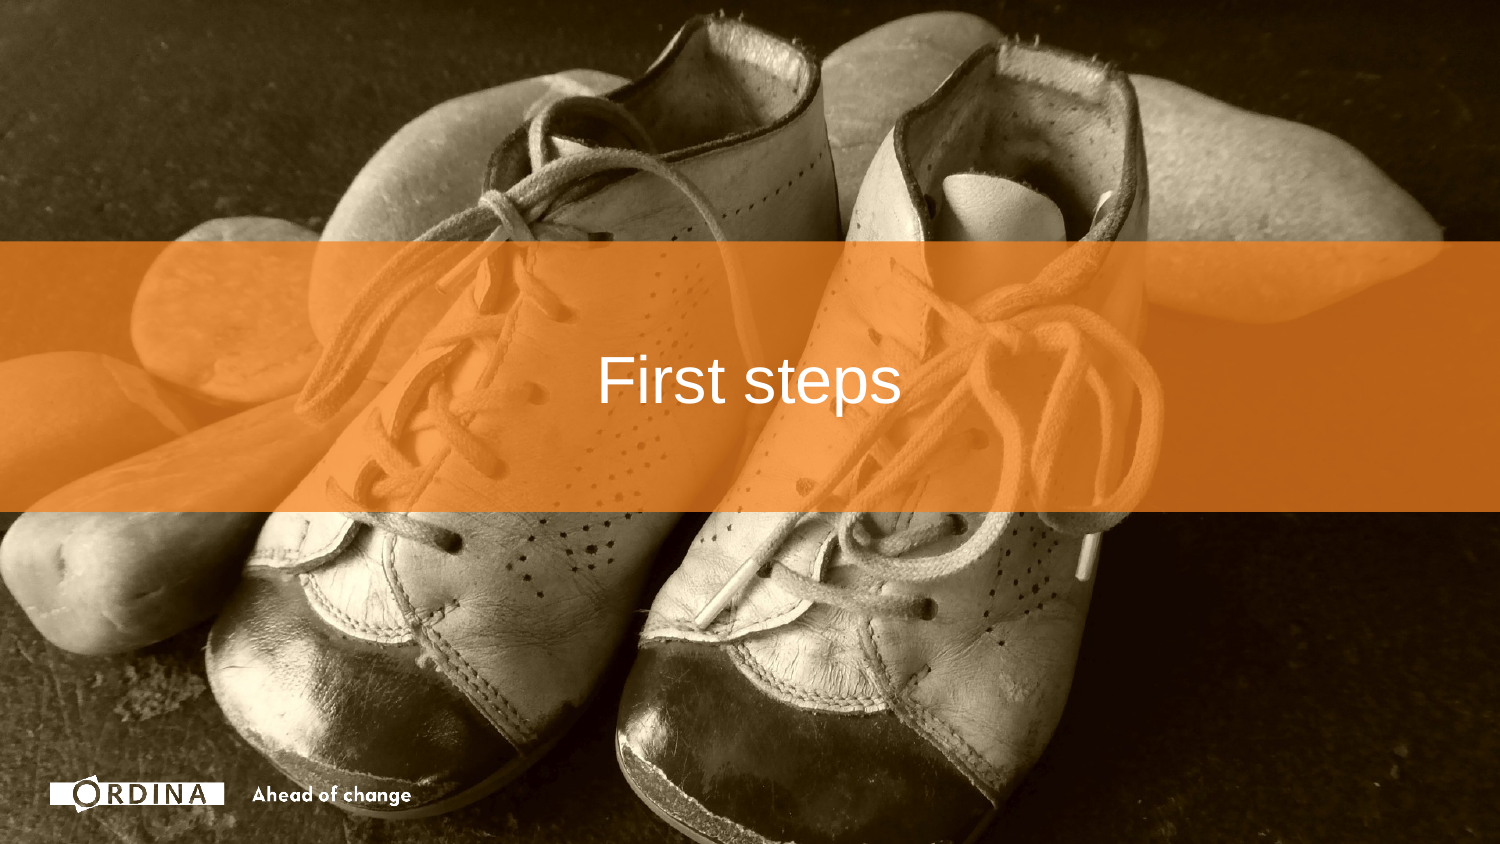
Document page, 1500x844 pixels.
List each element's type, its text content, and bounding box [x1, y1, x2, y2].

picture [0, 514, 1500, 844]
text_box First steps [0, 239, 1500, 514]
picture [0, 0, 1500, 239]
